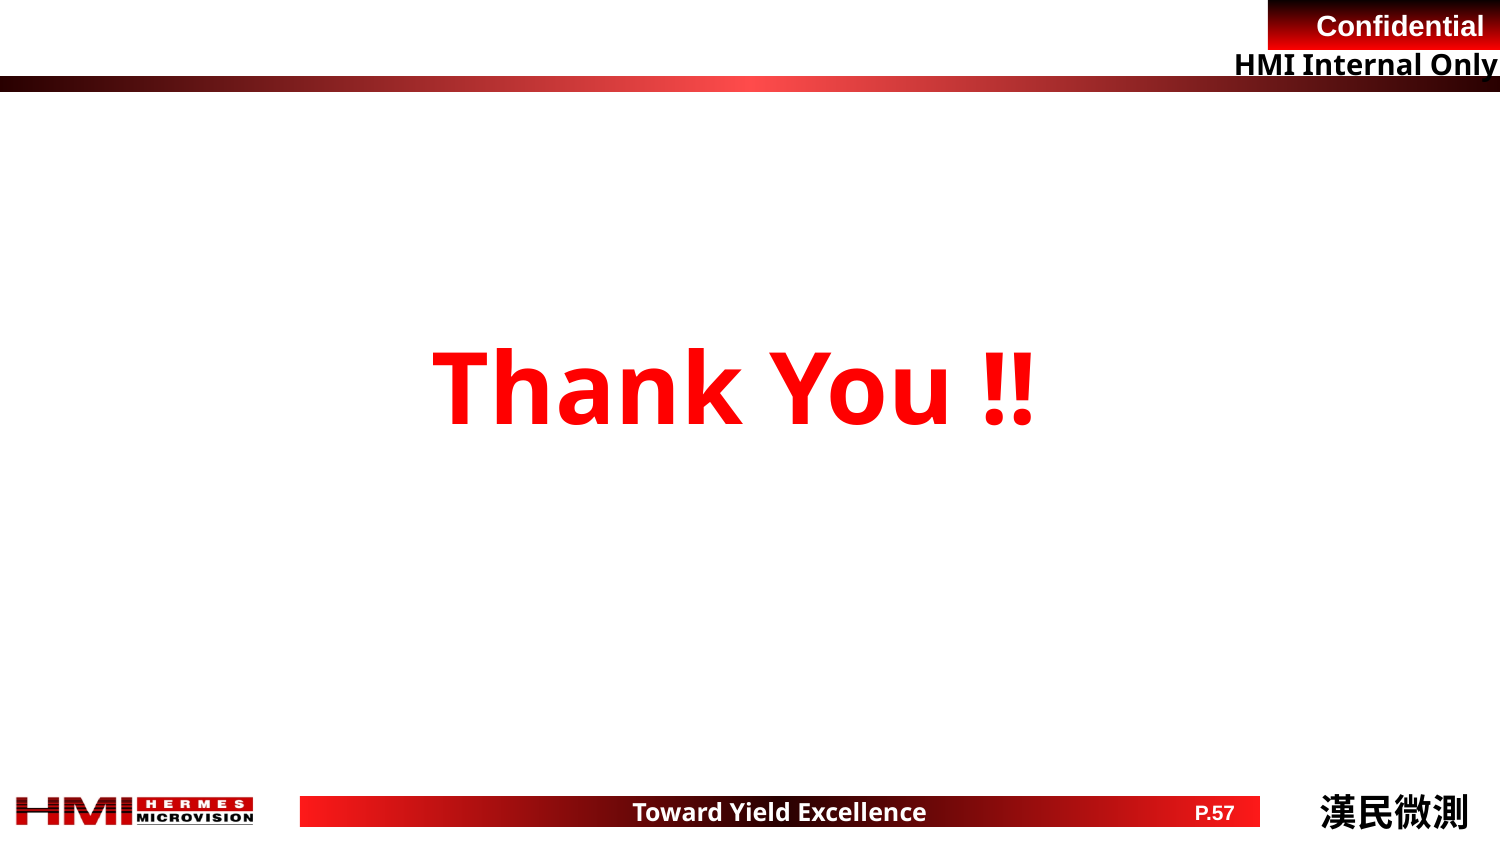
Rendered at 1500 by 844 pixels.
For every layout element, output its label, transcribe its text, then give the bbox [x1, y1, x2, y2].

picture [15, 796, 255, 826]
text_box Thank You !! [239, 316, 1230, 452]
